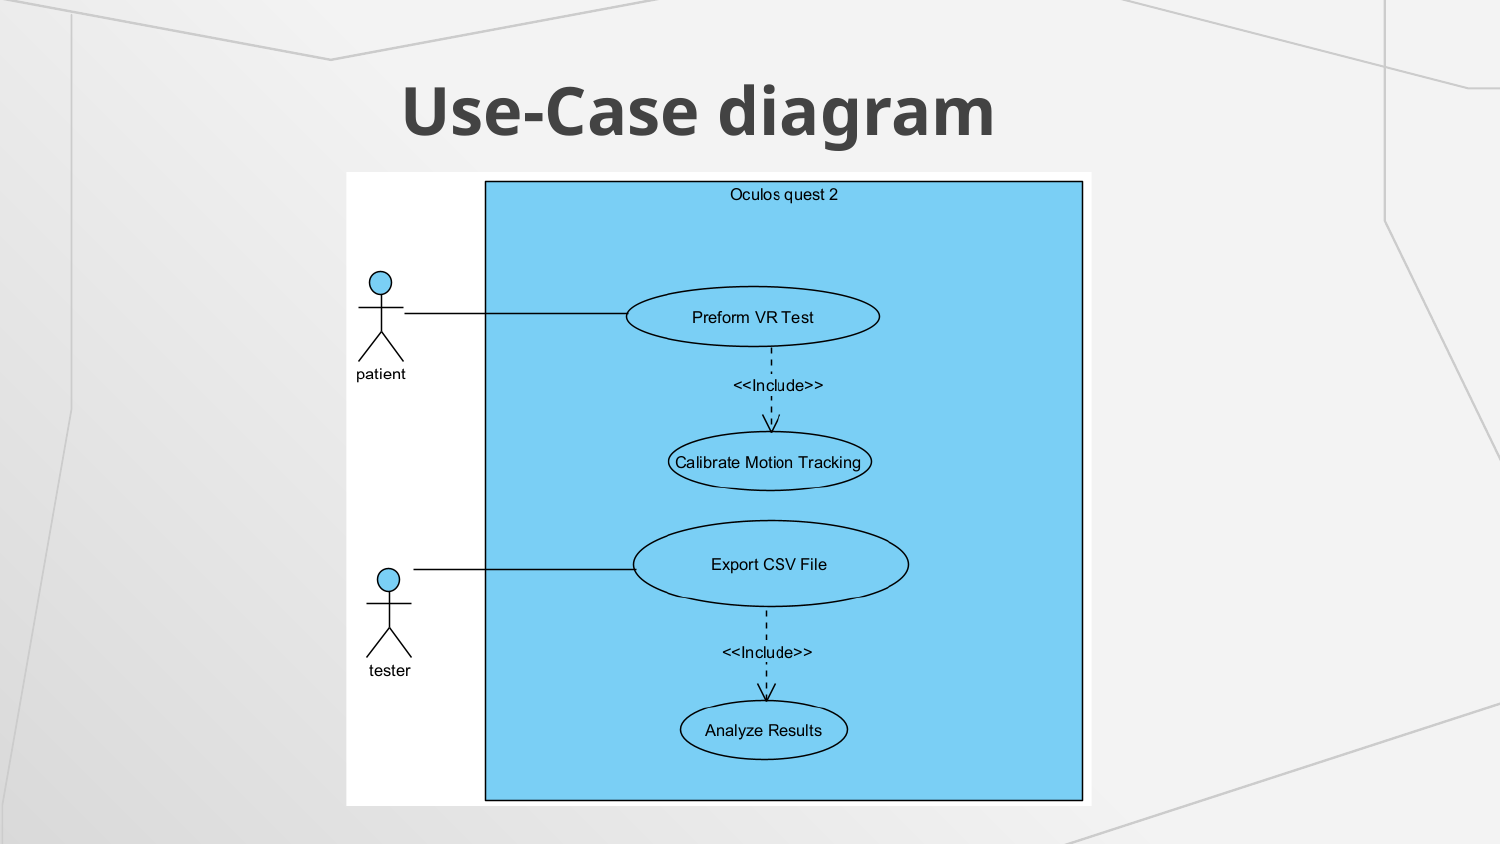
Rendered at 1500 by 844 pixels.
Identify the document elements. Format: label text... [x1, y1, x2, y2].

picture [345, 171, 1092, 806]
title Use-Case diagram [66, 62, 1331, 156]
